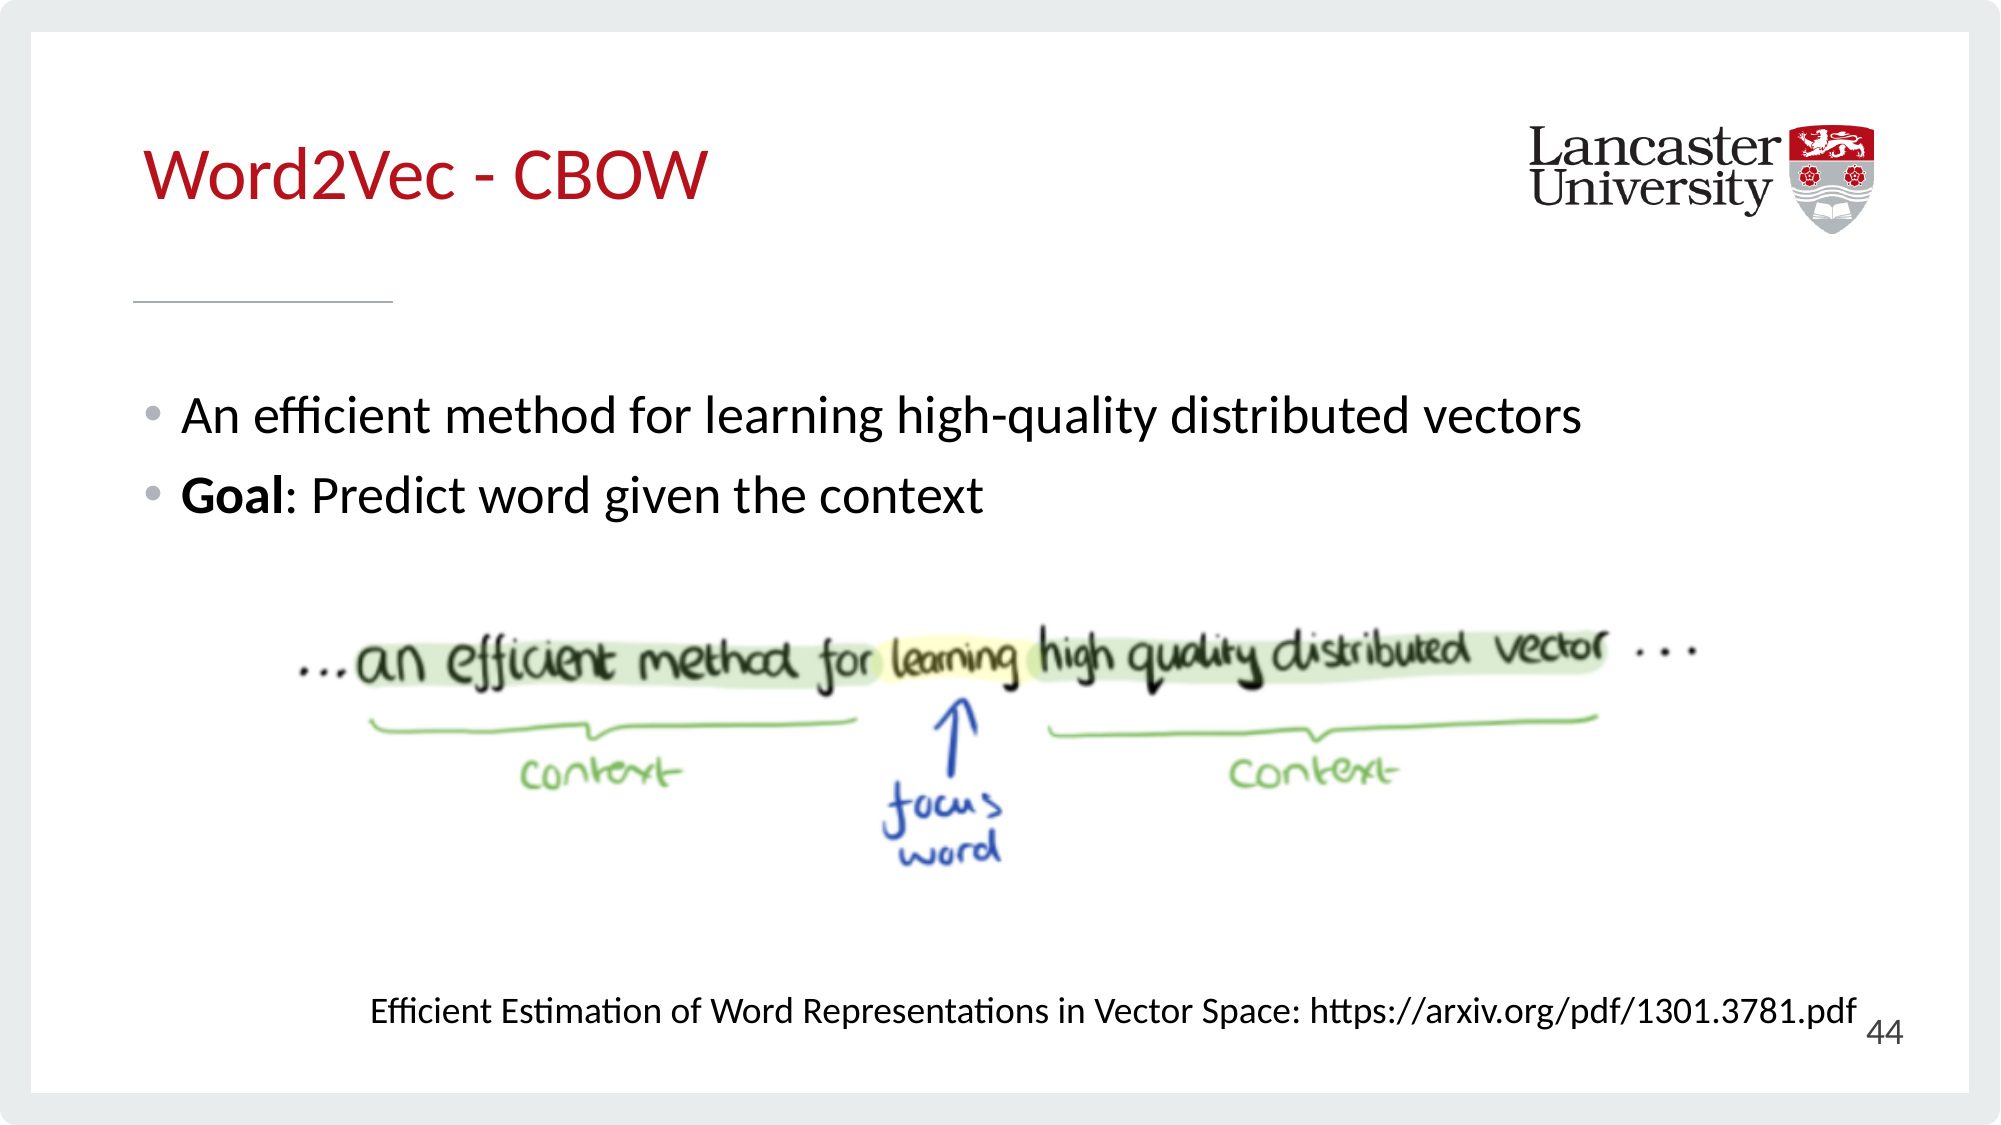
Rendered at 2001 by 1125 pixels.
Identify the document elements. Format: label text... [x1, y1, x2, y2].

list An efficient method for learning high-quality distributed vectors Goal: Predict word given the context [128, 379, 1738, 1014]
text_box Efficient Estimation of Word Representations in Vector Space: https://arxiv.org/pdf/1301.3781.pdf [355, 978, 1895, 1039]
title Word2Vec - CBOW [128, 78, 1482, 279]
picture [255, 570, 1713, 881]
slide_number 44 [1468, 999, 1919, 1060]
